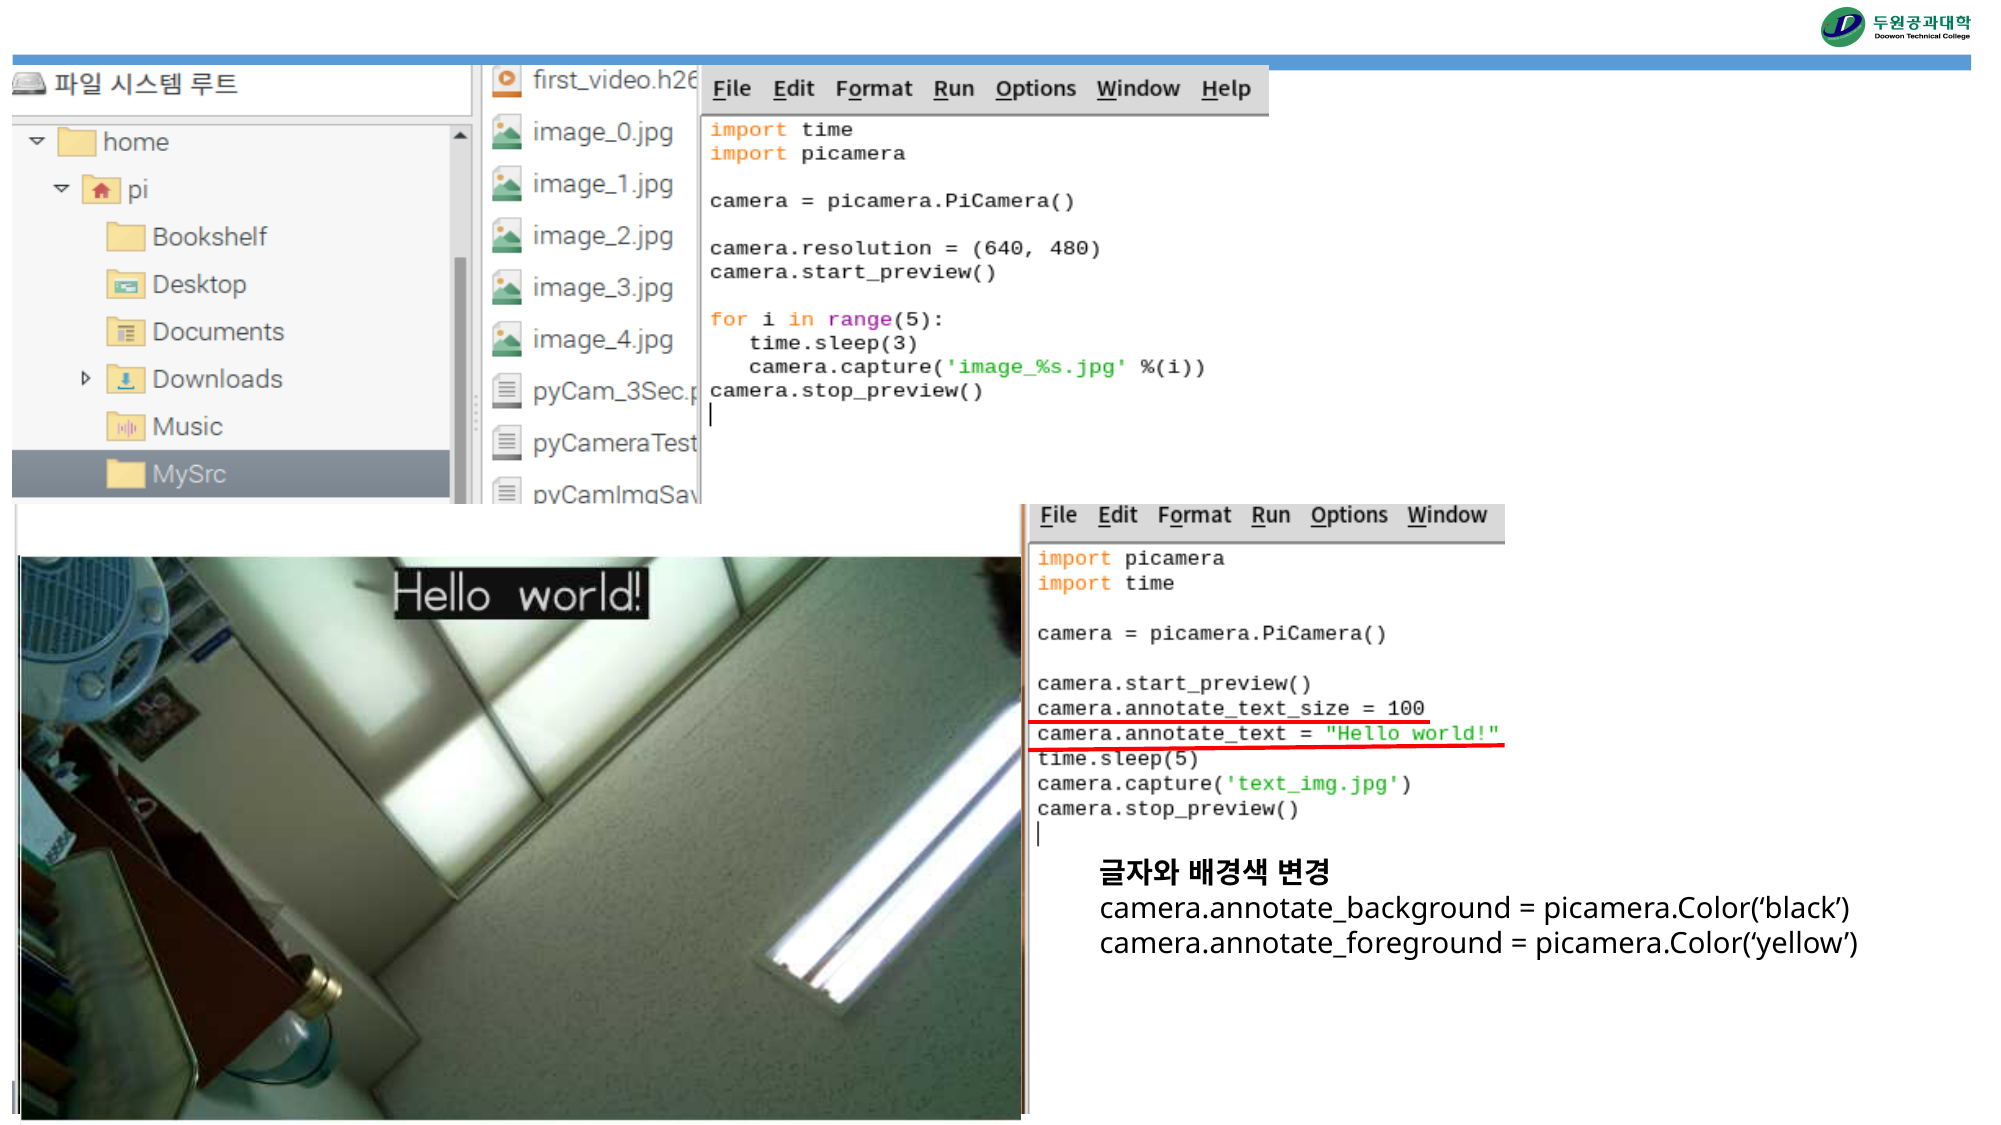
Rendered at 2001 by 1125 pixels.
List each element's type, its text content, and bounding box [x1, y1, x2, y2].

text_box 글자와 배경색 변경 camera.annotate_background = picamera.Color(‘black’) camera.annotate_foreground = picamera.Color(‘yellow’) [1505, 847, 1874, 1012]
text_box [1028, 745, 1505, 750]
picture [12, 504, 1505, 1125]
picture [1819, 5, 1974, 48]
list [12, 65, 1269, 504]
